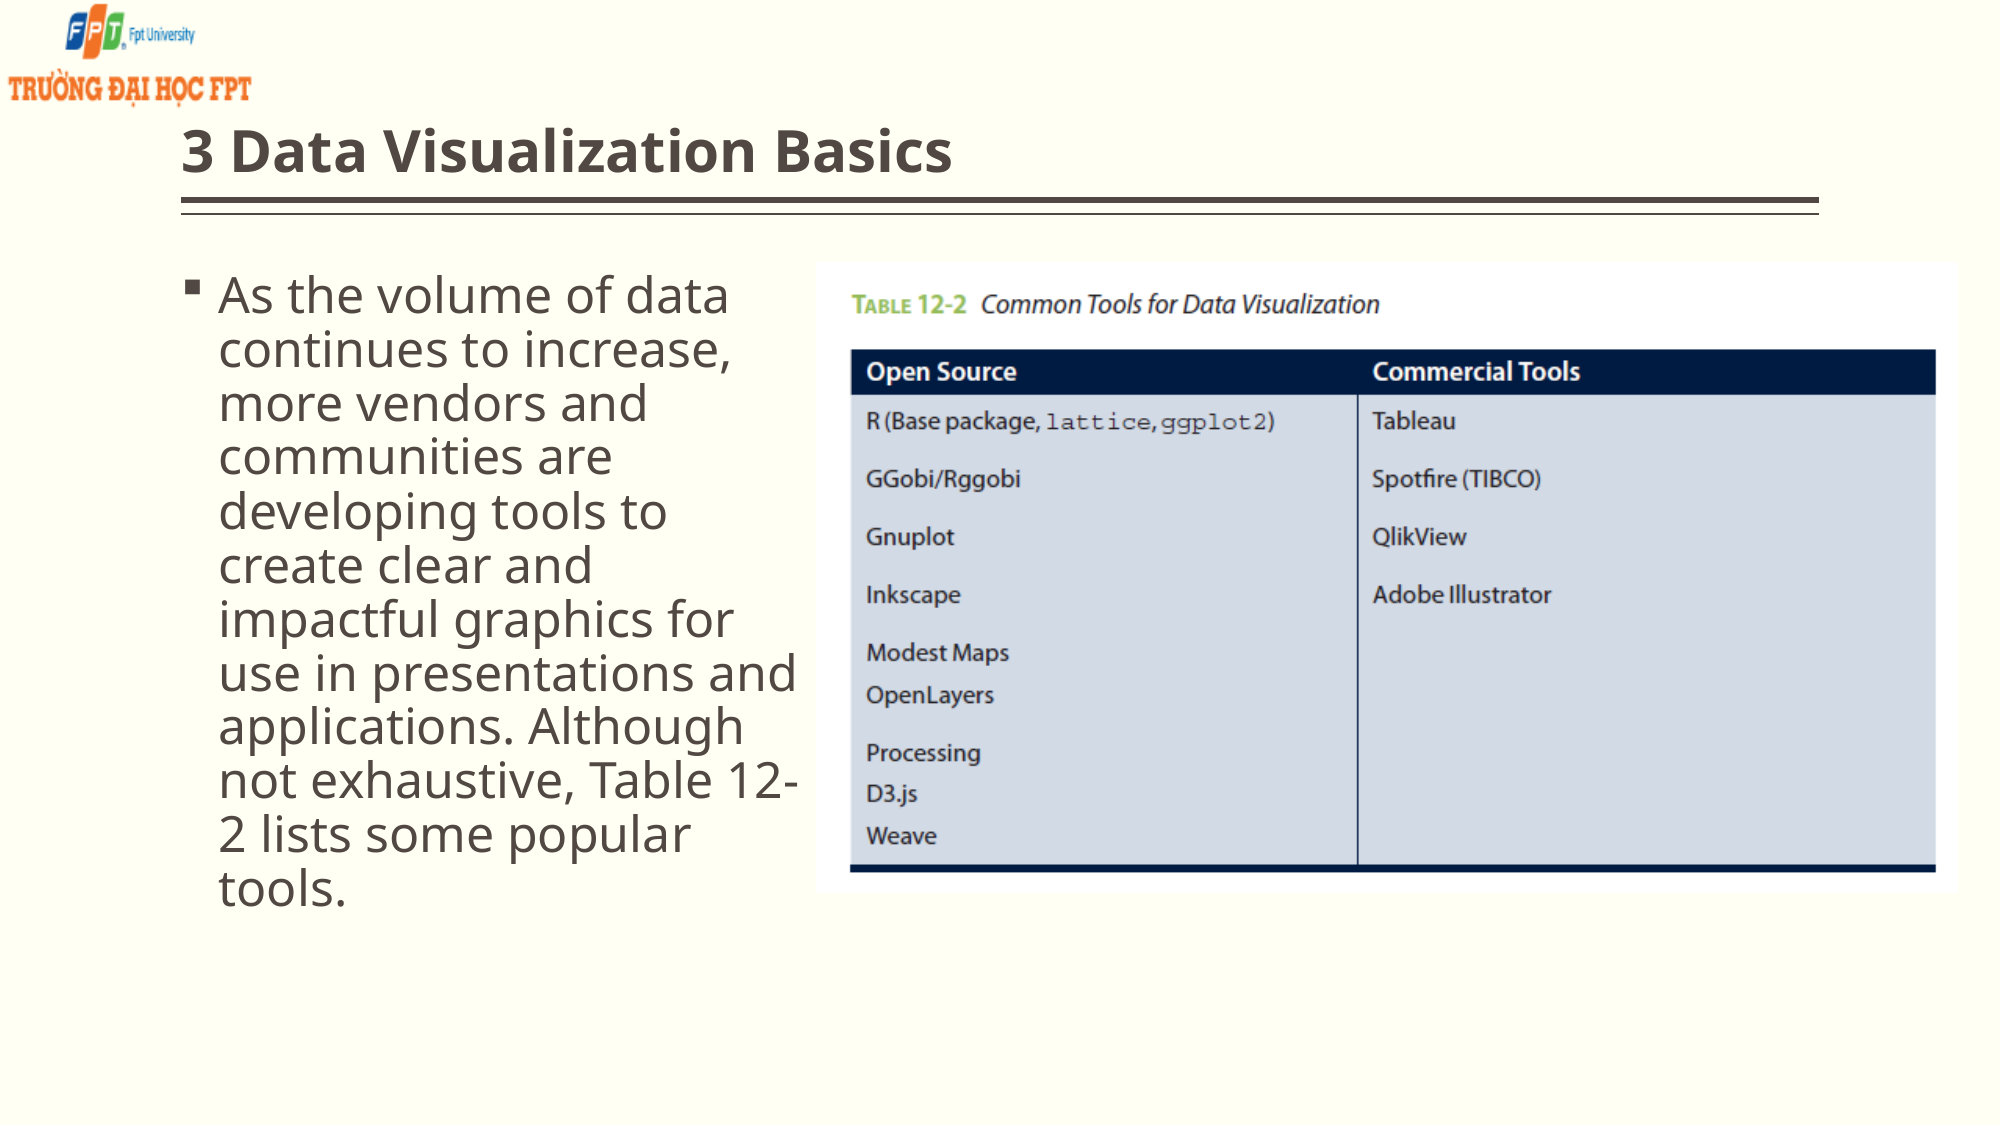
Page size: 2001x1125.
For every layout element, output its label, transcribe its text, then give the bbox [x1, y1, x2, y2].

title 3 Data Visualization Basics [181, 12, 1819, 193]
list As the volume of data continues to increase, more vendors and communities are developing tools to create clear and impactful graphics for use in presentations and applications. Although not exhaustive, Table 12-2 lists some popular tools. [181, 262, 817, 1013]
picture [816, 262, 1958, 893]
picture [0, 0, 272, 121]
